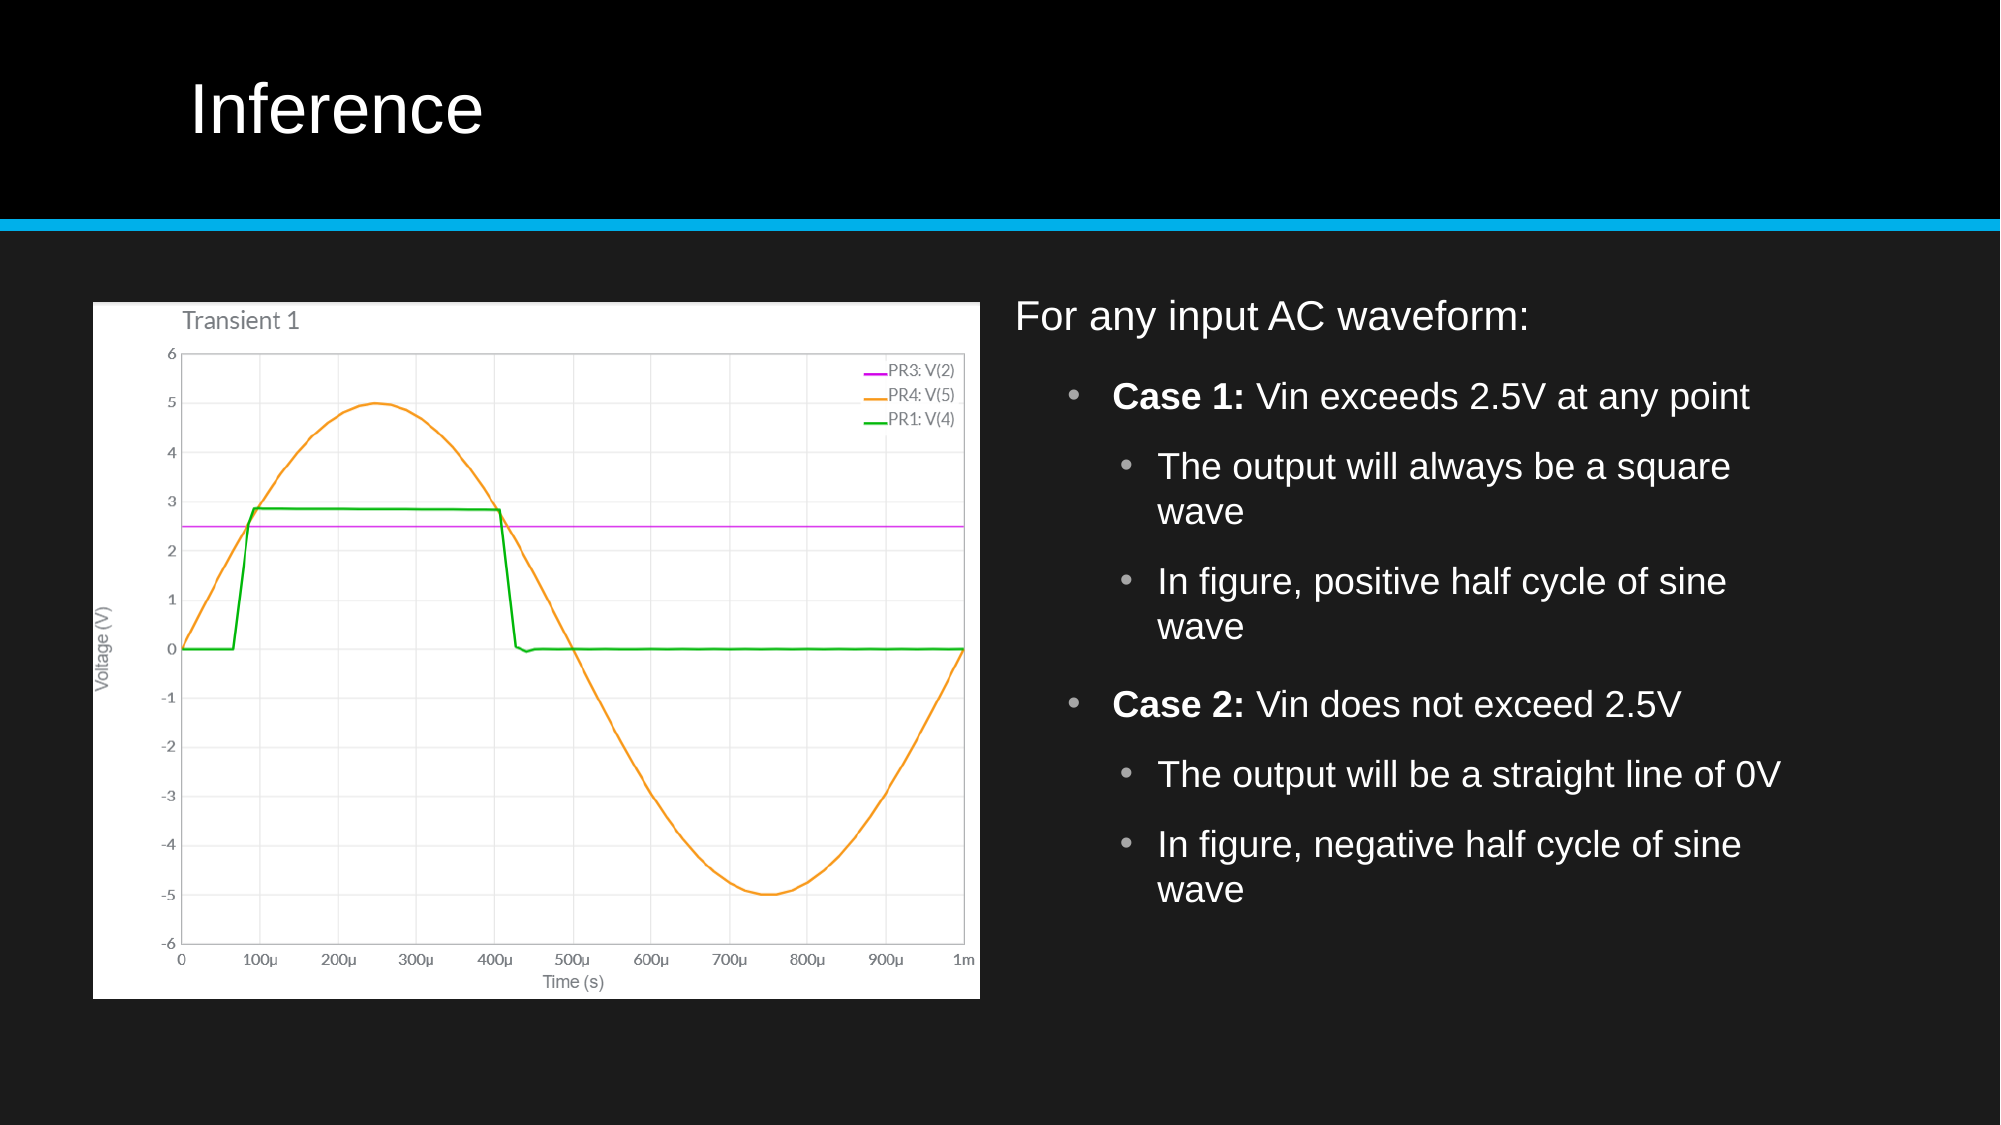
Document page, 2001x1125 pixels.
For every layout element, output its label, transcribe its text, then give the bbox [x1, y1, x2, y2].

picture [93, 302, 980, 999]
title Inference [174, 20, 1825, 201]
list For any input AC waveform: Case 1: Vin exceeds 2.5V at any point The output will always be a square wave In figure, positive half cycle of sine wave Case 2: Vin does not exceed 2.5V The output will be a straight line of 0V In figure, negative half cycle of sine wave [999, 281, 1825, 1013]
